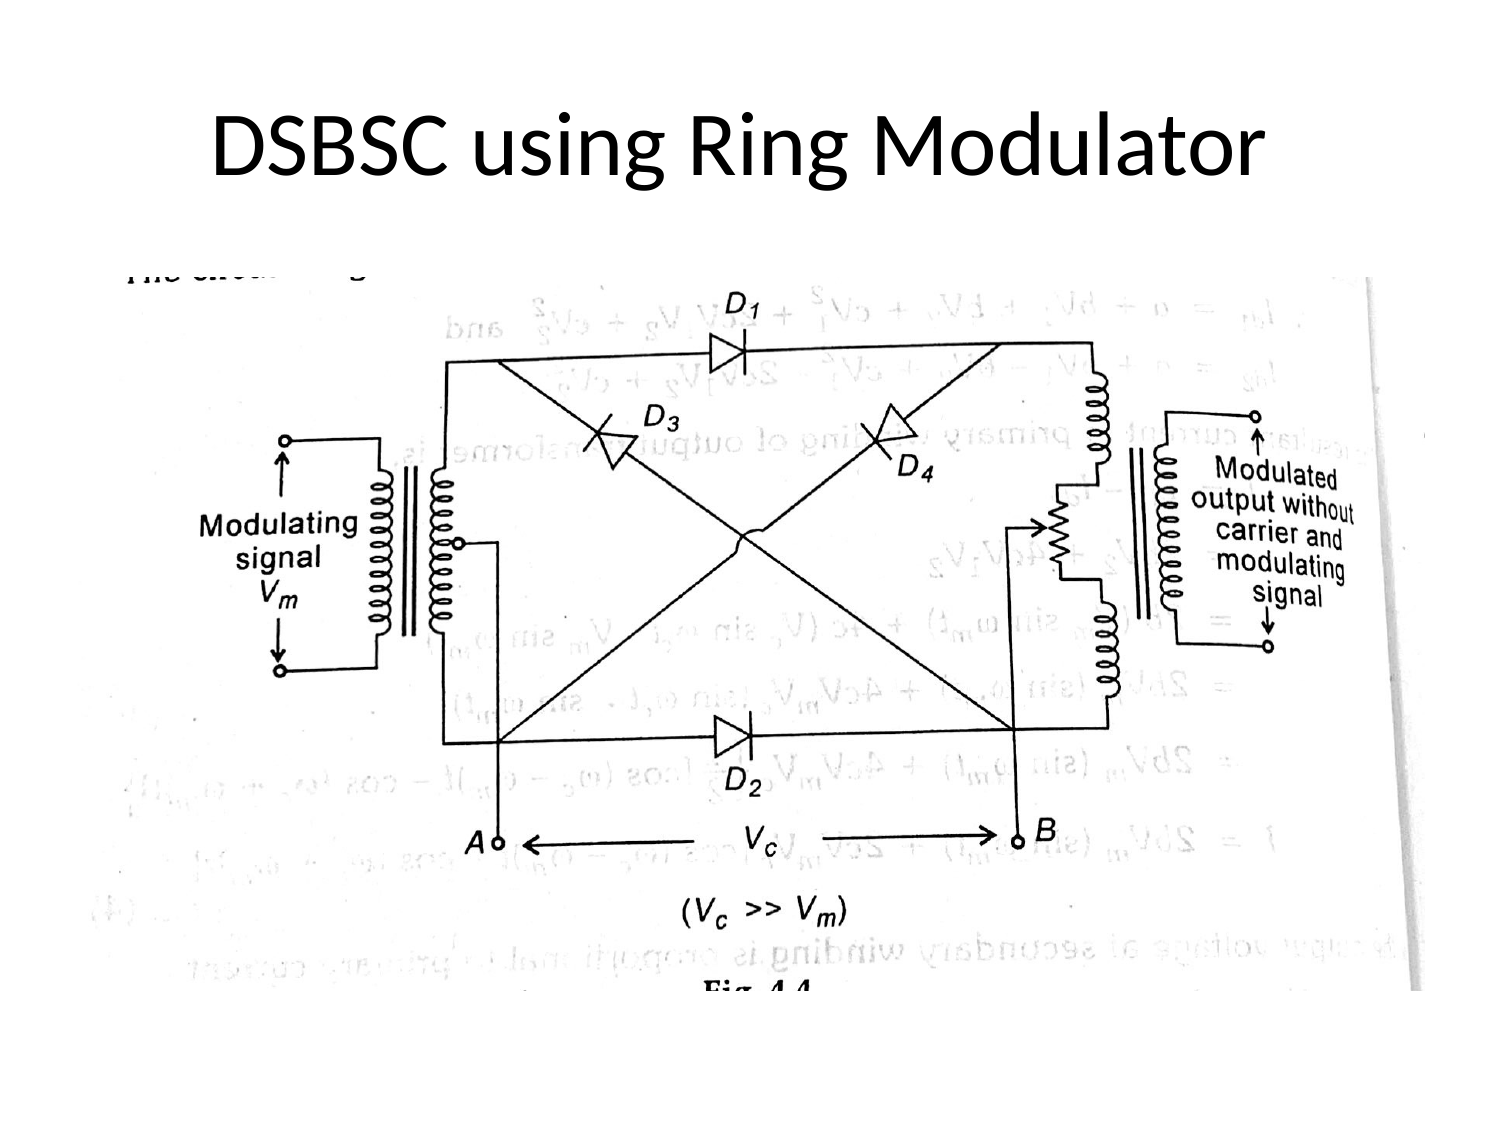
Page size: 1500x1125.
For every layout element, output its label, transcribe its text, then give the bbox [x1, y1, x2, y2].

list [74, 277, 1426, 991]
title DSBSC using Ring Modulator [75, 45, 1425, 233]
